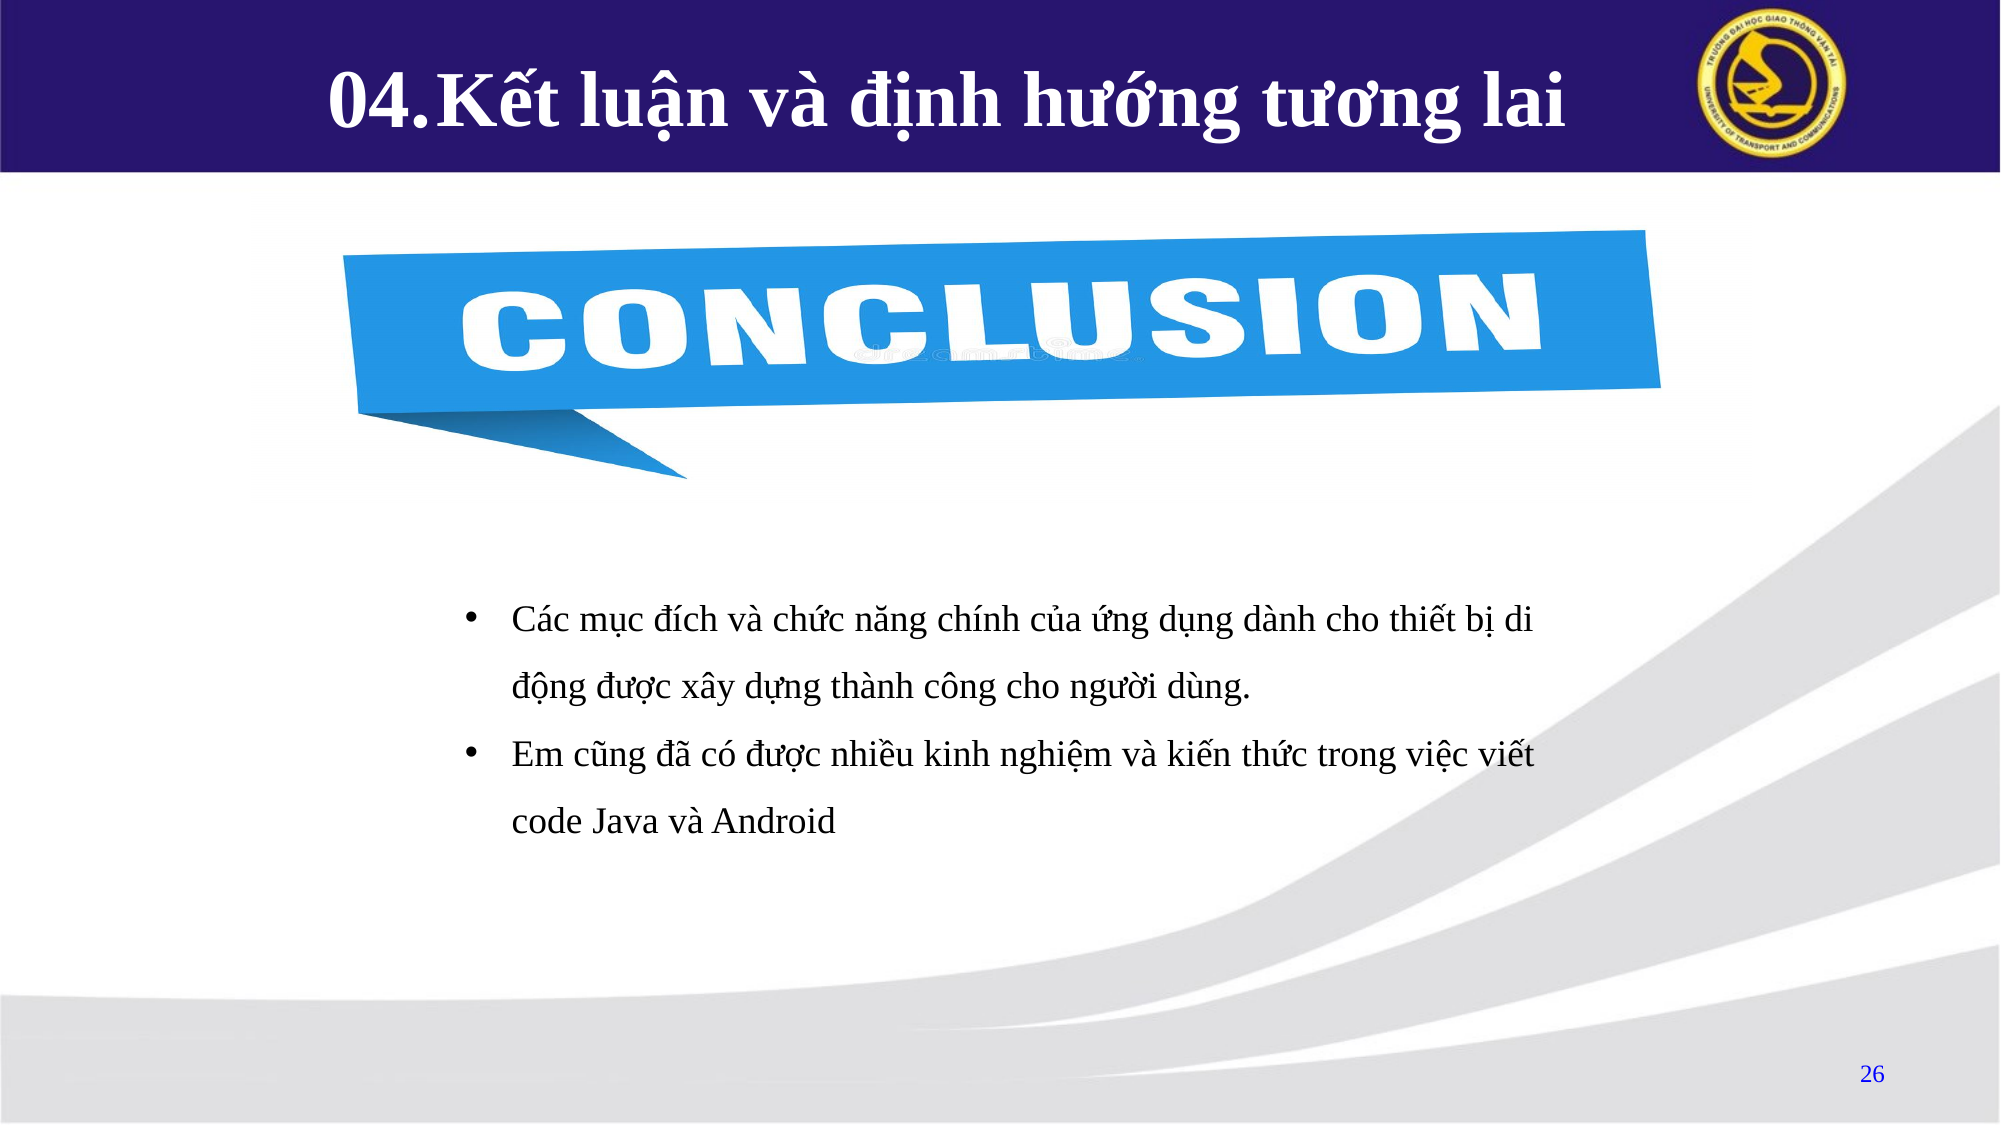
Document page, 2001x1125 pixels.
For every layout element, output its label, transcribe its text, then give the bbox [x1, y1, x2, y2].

text_box Các mục đích và chức năng chính của ứng dụng dành cho thiết bị di động được xây dựng thành công cho người dùng. Em cũng đã có được nhiều kinh nghiệm và kiến ​​thức trong việc viết code Java và Android [450, 563, 1613, 849]
picture [0, 0, 2001, 1125]
text_box 04. [312, 37, 513, 152]
slide_number 26 [1433, 1042, 1900, 1103]
text_box Kết luận và định hướng tương lai [422, 39, 1641, 150]
